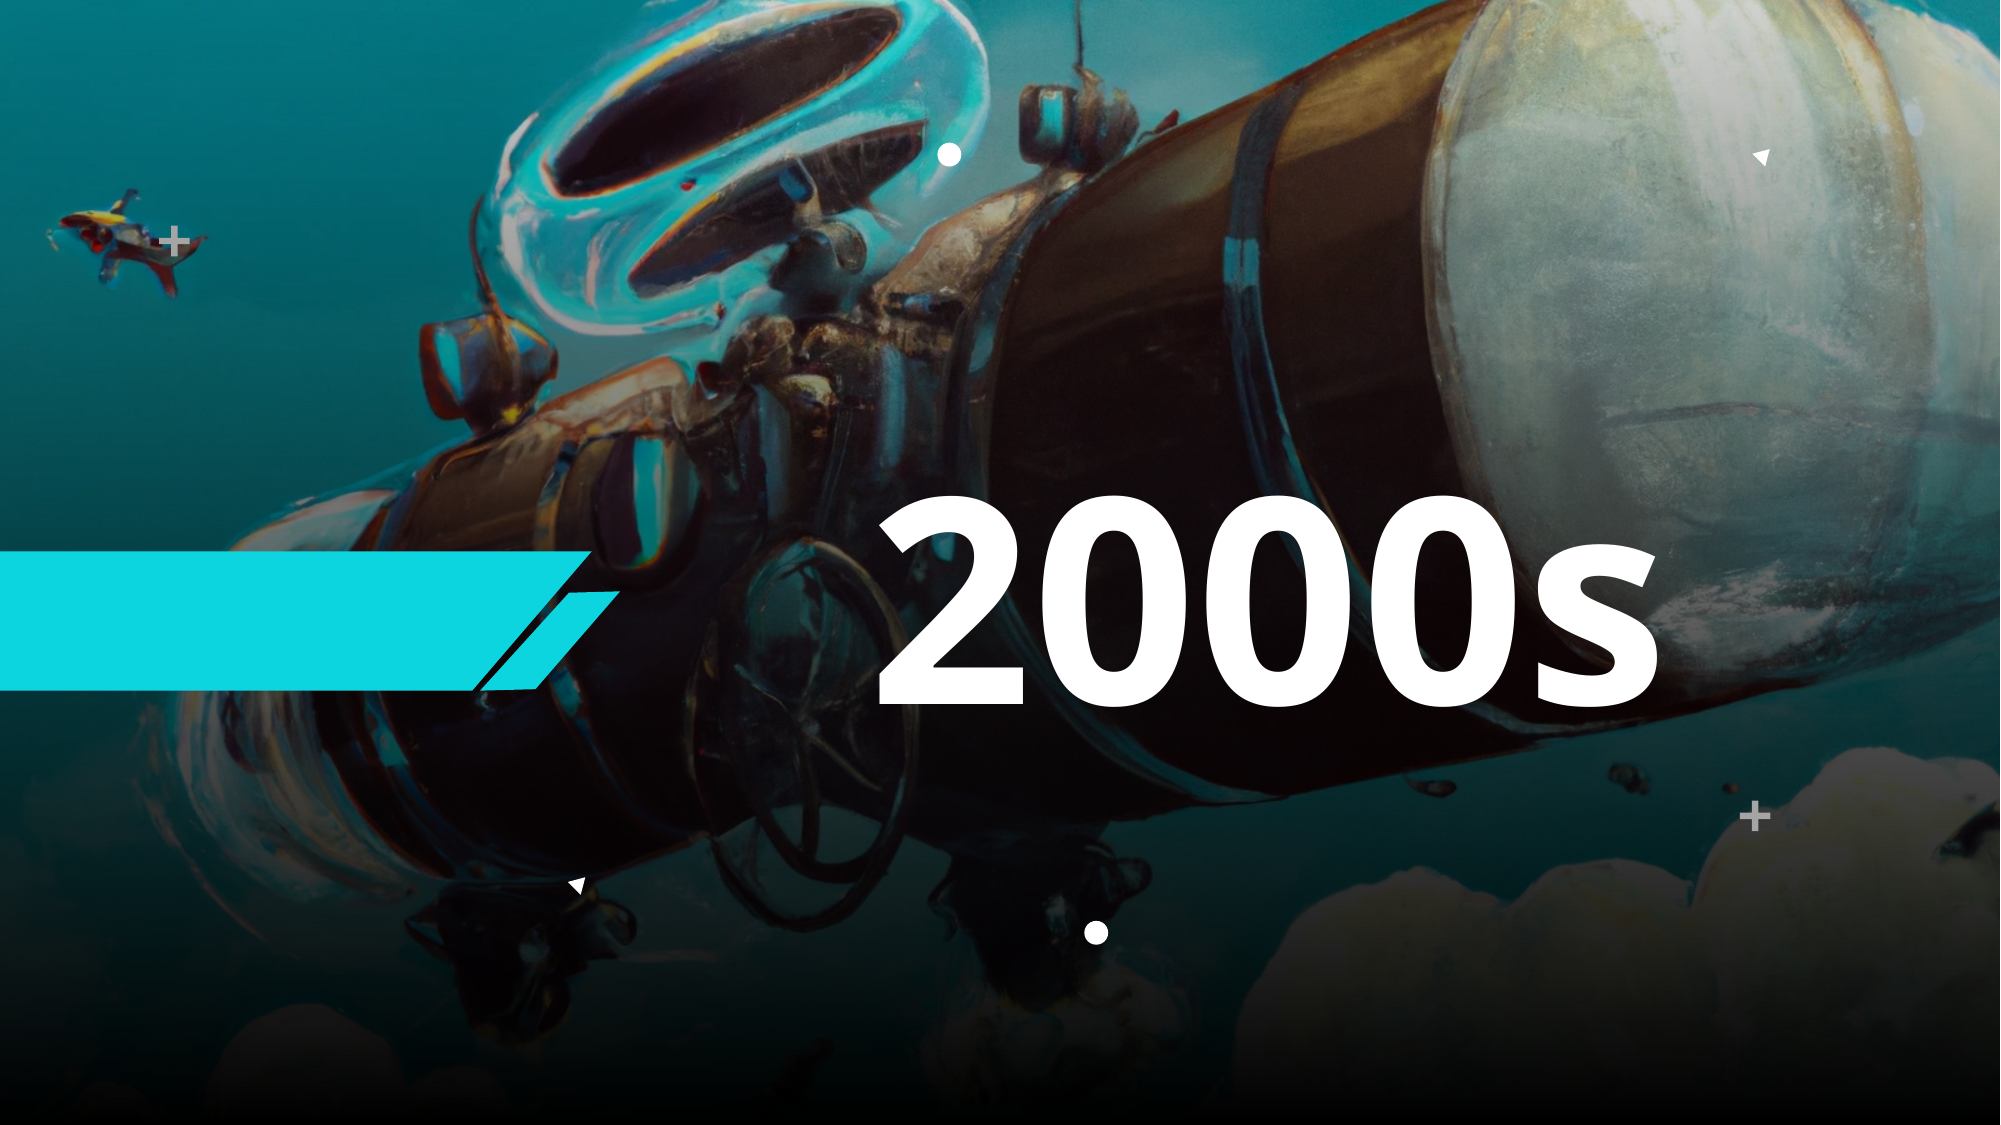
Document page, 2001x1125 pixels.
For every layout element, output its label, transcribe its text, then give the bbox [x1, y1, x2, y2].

text_box [1750, 147, 1772, 169]
text_box [1739, 800, 1771, 832]
text_box [1083, 919, 1110, 946]
text_box [477, 590, 623, 692]
text_box [0, 550, 595, 692]
text_box [0, 0, 2000, 1125]
text_box [936, 141, 963, 168]
text_box [565, 875, 587, 897]
text_box [158, 225, 191, 257]
text_box 2000s [694, 409, 1843, 770]
